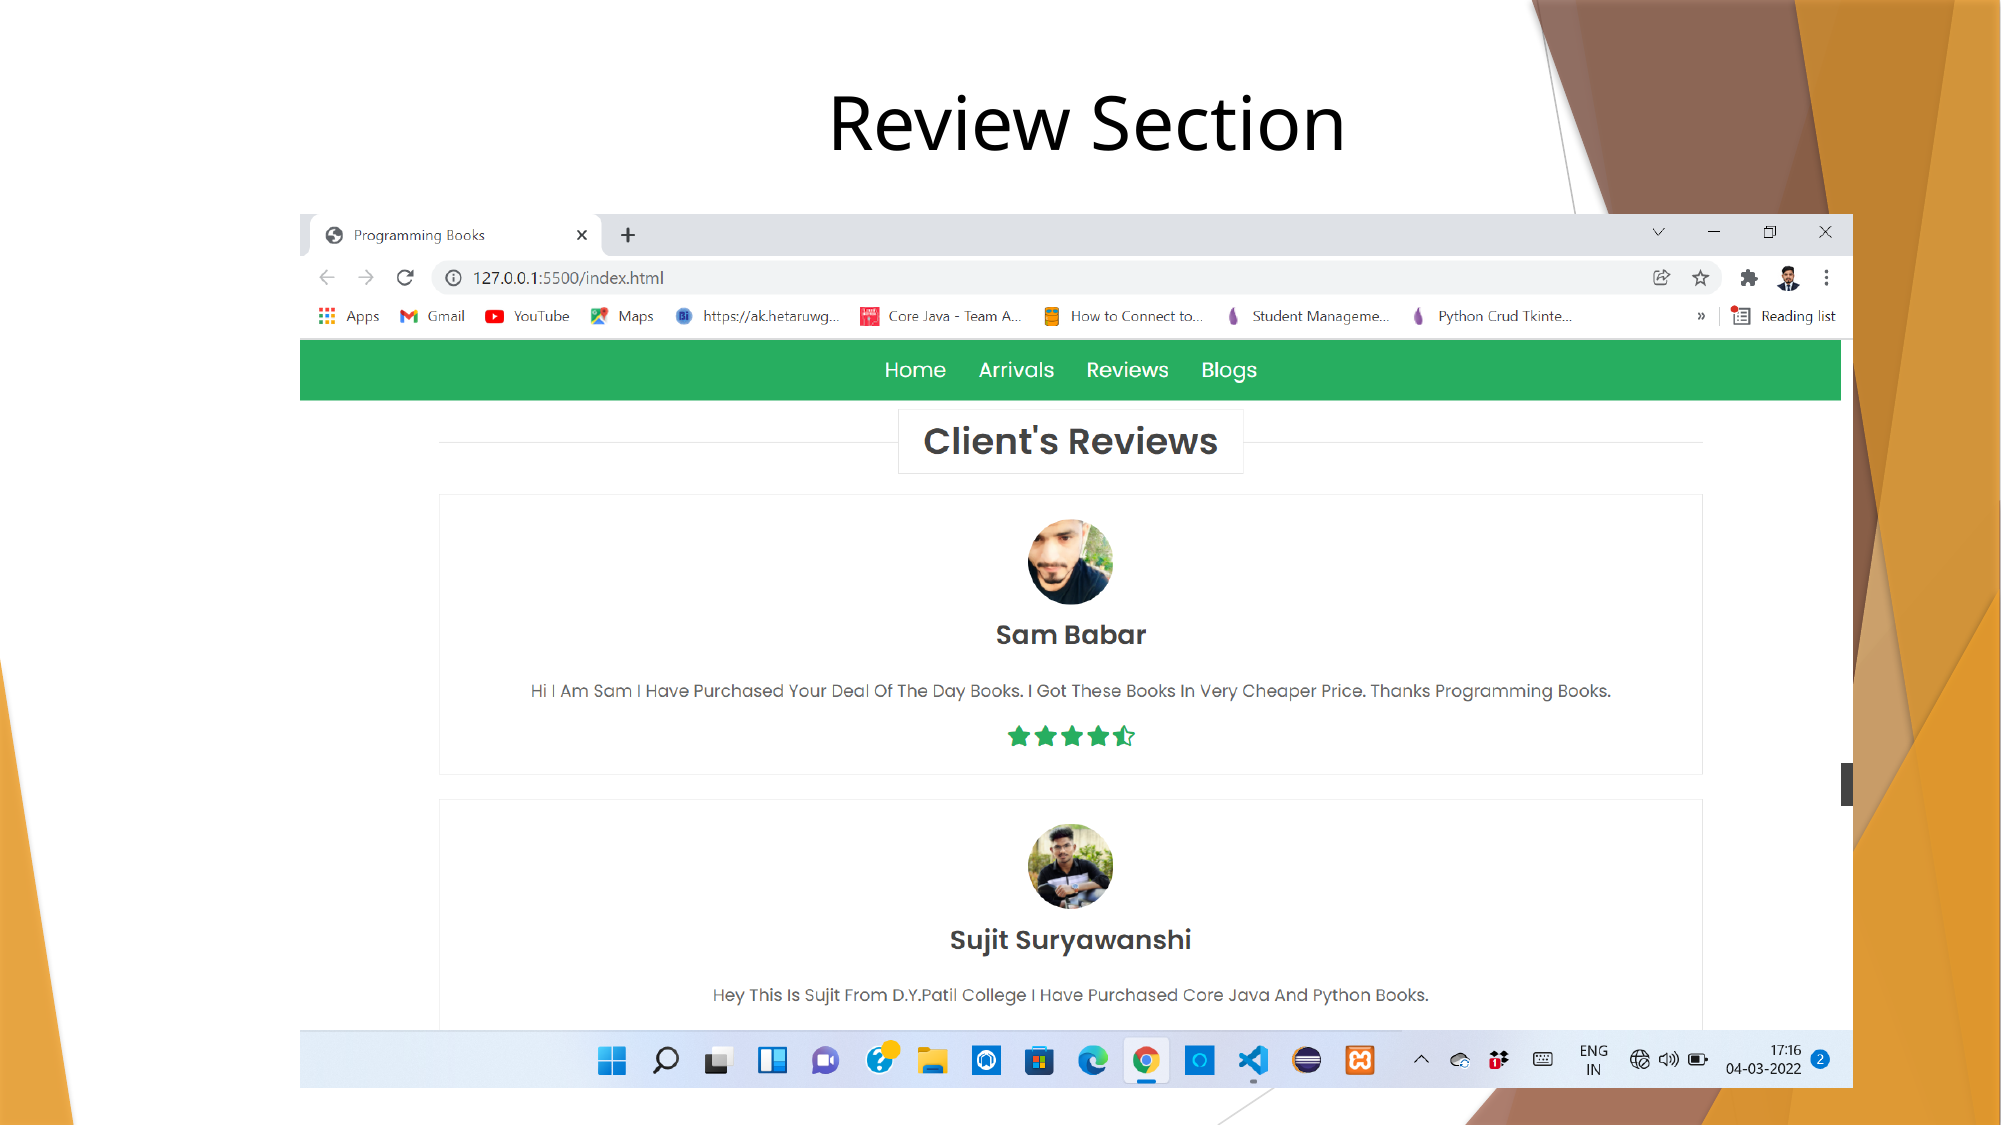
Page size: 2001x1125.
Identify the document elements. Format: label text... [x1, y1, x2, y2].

text_box Review Section [812, 68, 1446, 173]
picture [299, 213, 1854, 1089]
